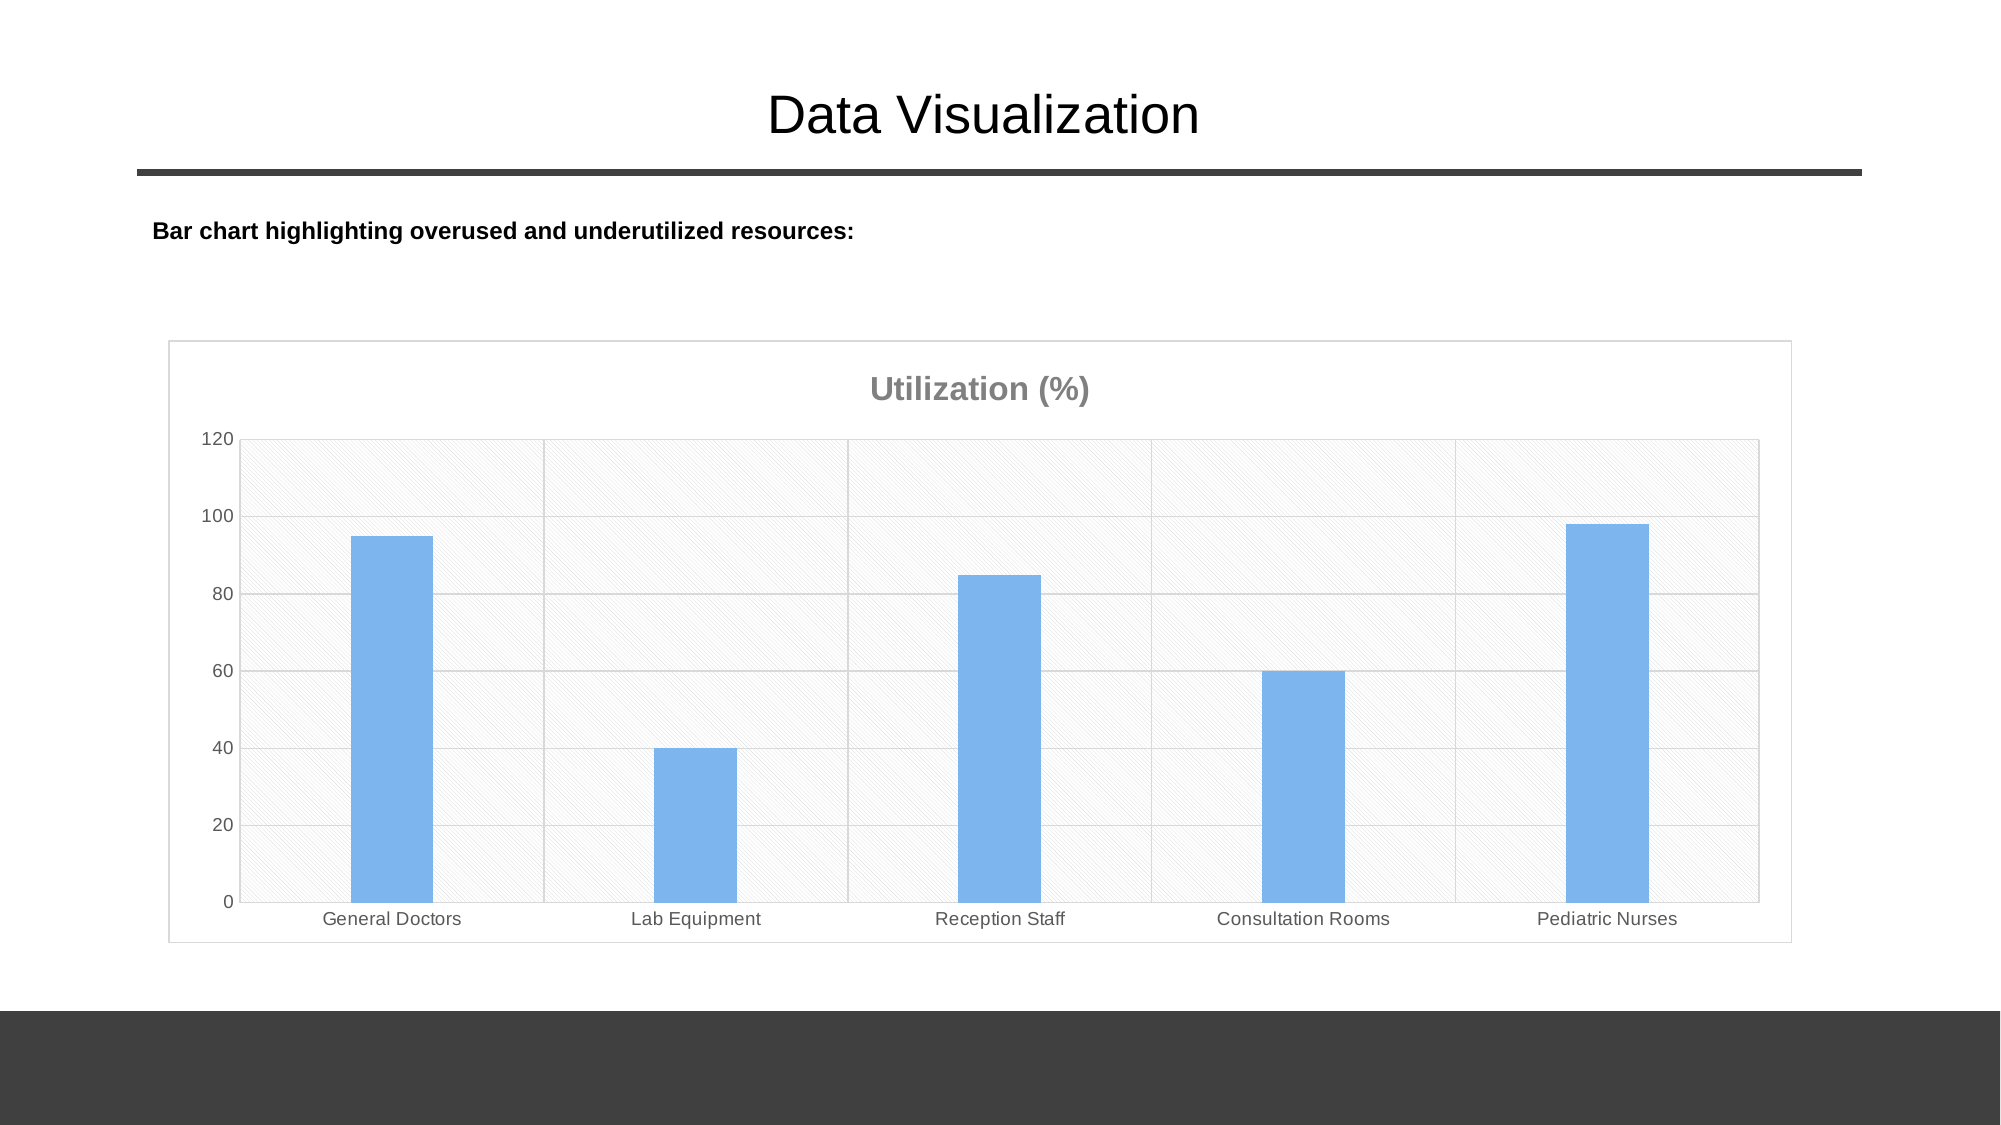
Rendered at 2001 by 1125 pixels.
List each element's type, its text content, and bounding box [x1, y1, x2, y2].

chart [168, 340, 1793, 944]
list Bar chart highlighting overused and underutilized resources: [137, 197, 1863, 991]
title Data Visualization [121, 55, 1848, 169]
